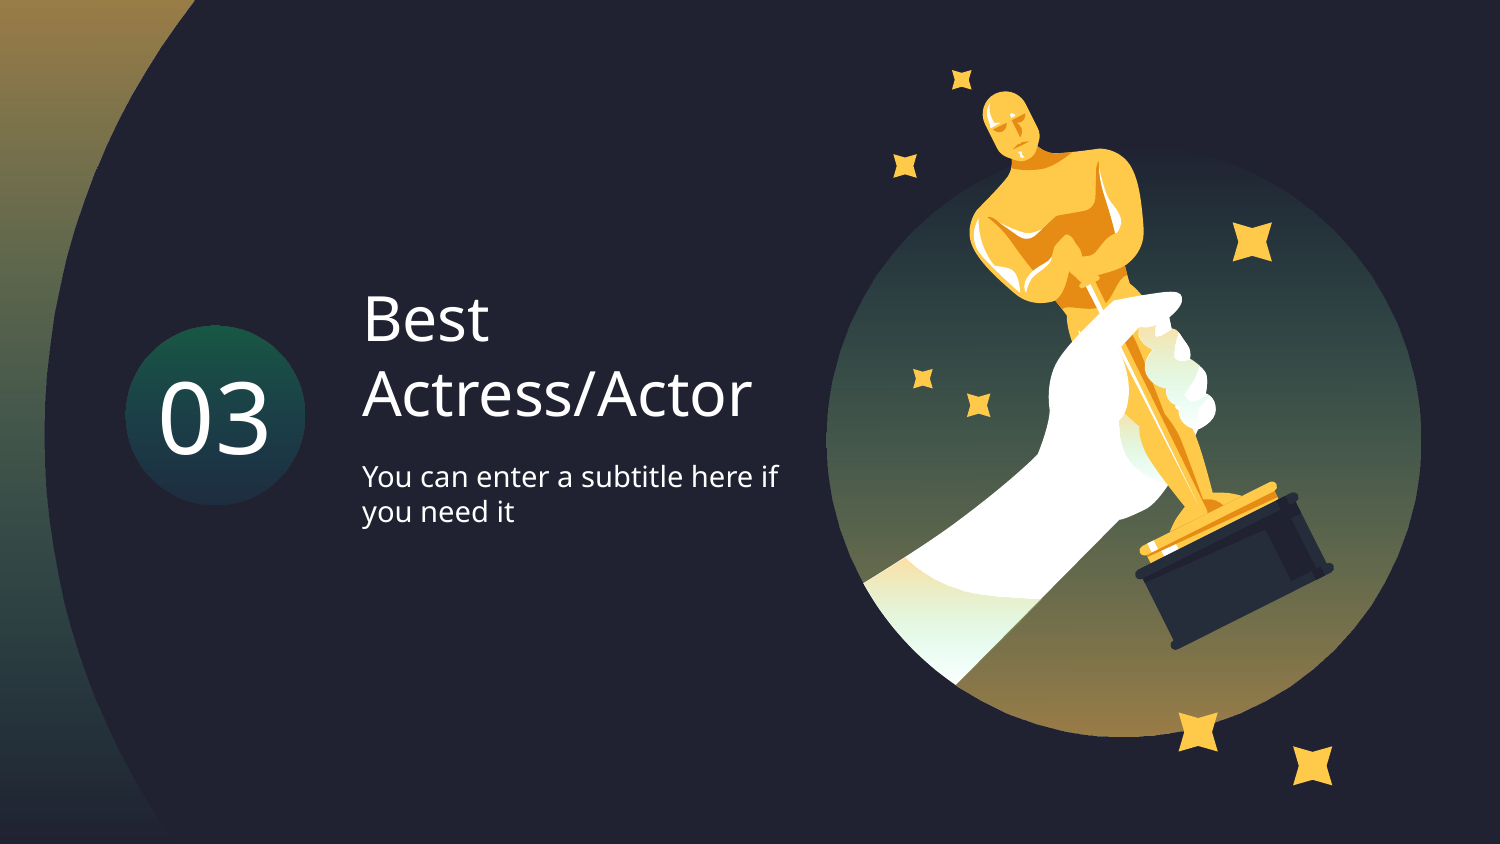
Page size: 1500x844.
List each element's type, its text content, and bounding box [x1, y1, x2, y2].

text_box [951, 70, 972, 89]
title You can enter a subtitle here if you need it [347, 443, 804, 582]
title 03 [125, 324, 305, 506]
title Best Actress/Actor [347, 305, 804, 443]
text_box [826, 91, 1421, 752]
text_box [1293, 760, 1333, 786]
